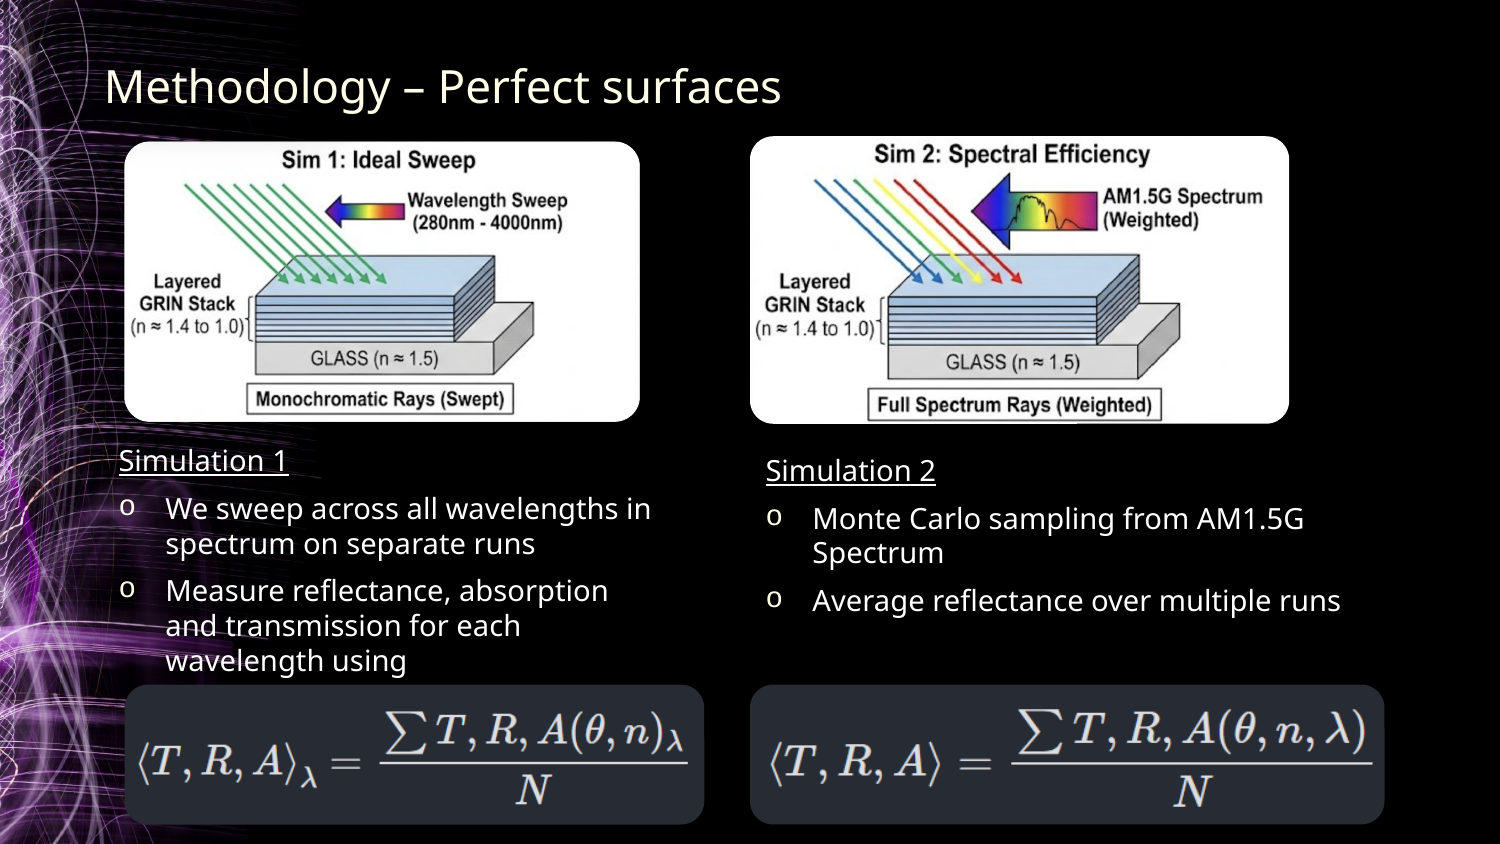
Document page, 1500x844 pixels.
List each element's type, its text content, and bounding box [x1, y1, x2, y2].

text_box Simulation 1 We sweep across all wavelengths in spectrum on separate runs Measure reflectance, absorption and transmission for each wavelength using [103, 435, 683, 733]
text_box Simulation 2 Monte Carlo sampling from AM1.5G Spectrum Average reflectance over multiple runs [750, 444, 1440, 625]
text_box Methodology – Perfect surfaces [88, 41, 830, 137]
picture [749, 684, 1385, 825]
picture [749, 135, 1290, 424]
text_box [49, 328, 632, 644]
picture [0, 0, 705, 844]
